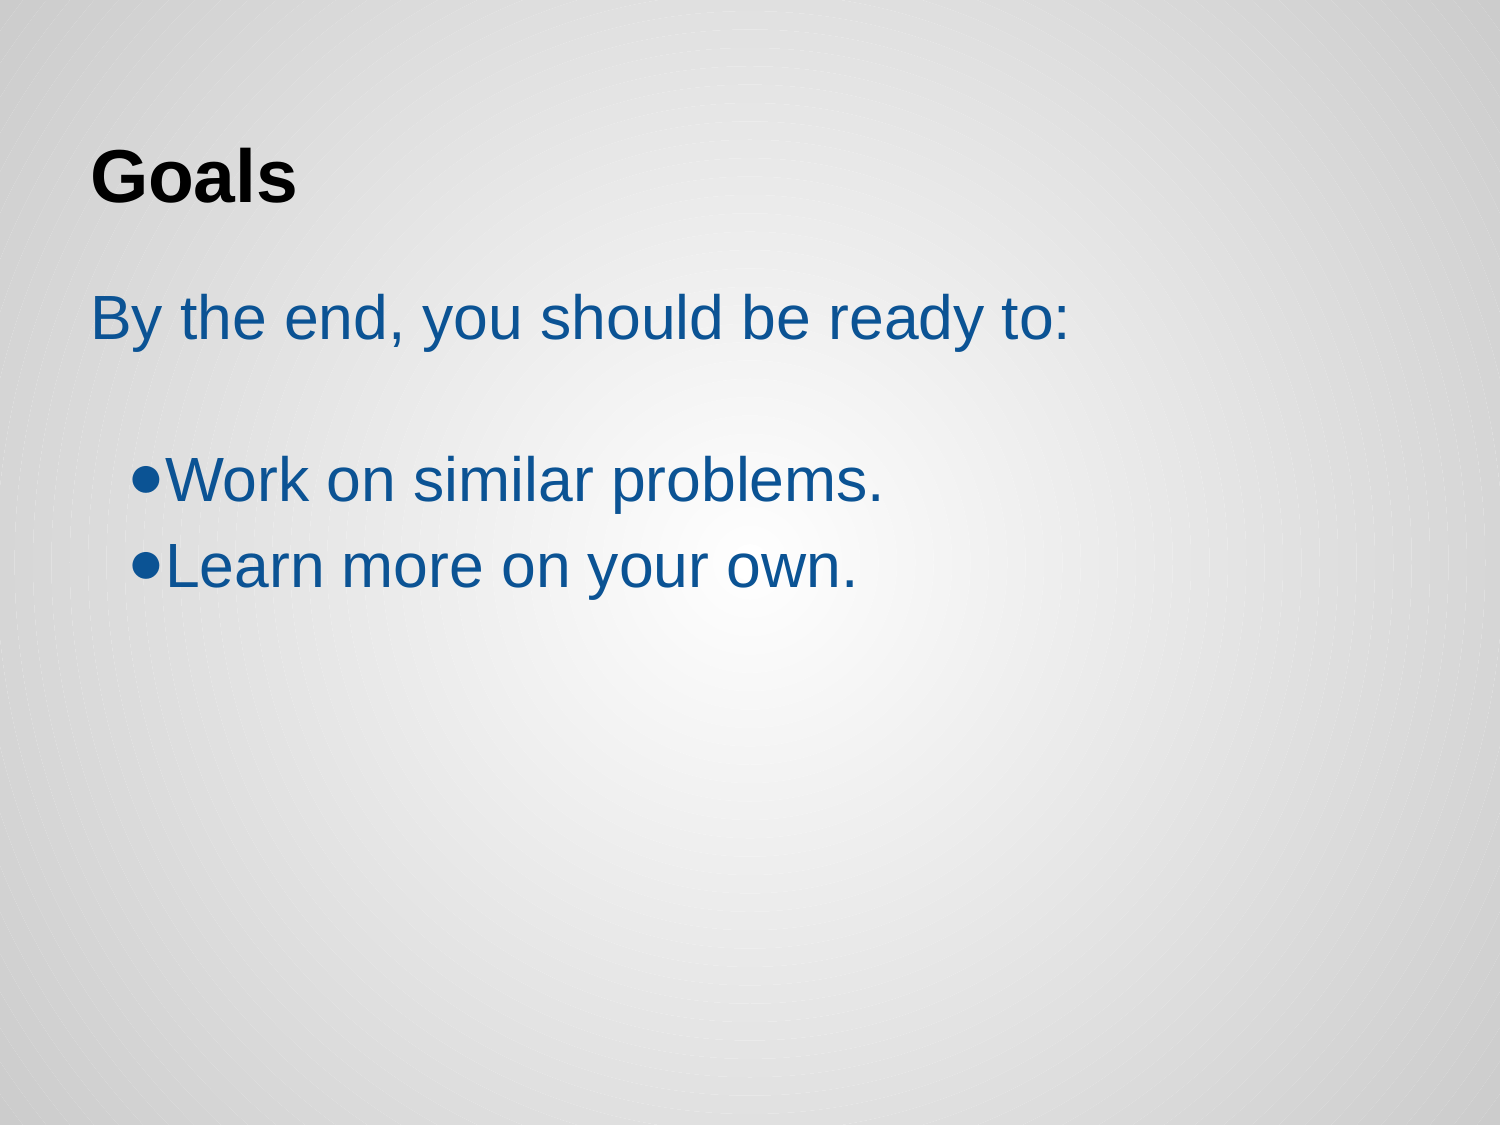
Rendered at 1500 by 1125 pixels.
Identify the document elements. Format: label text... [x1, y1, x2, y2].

list By the end, you should be ready to: Work on similar problems. Learn more on your own. [75, 262, 1425, 1078]
title Goals [75, 45, 1425, 233]
